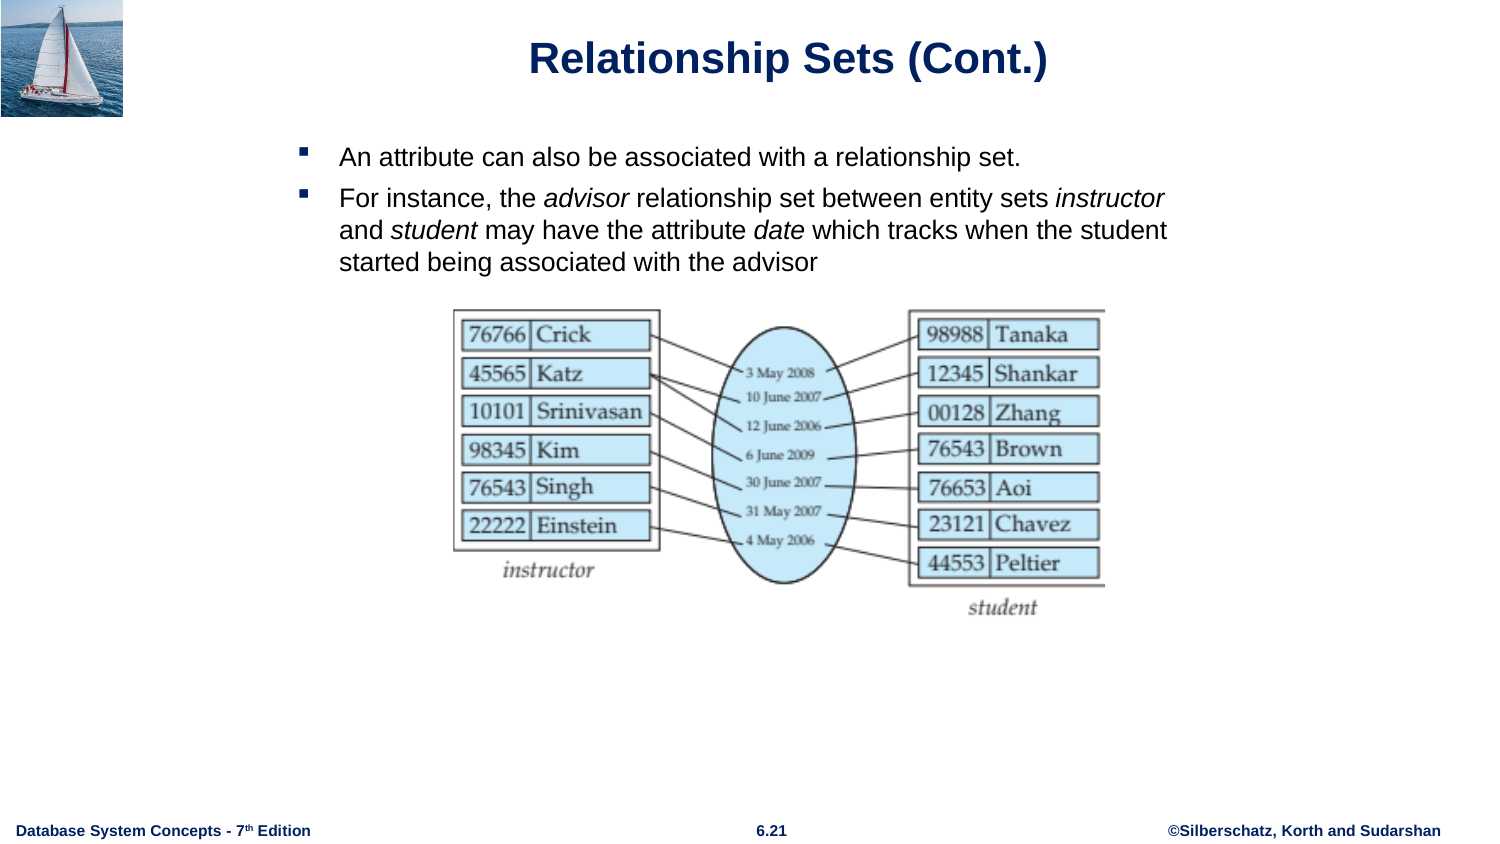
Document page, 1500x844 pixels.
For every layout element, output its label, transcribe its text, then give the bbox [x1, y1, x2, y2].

picture [453, 308, 1106, 619]
picture [0, 0, 123, 117]
title Relationship Sets (Cont.) [125, 14, 1452, 90]
list An attribute can also be associated with a relationship set. For instance, the advisor relationship set between entity sets instructor and student may have the attribute date which tracks when the student started being associated with the advisor [282, 132, 1220, 287]
